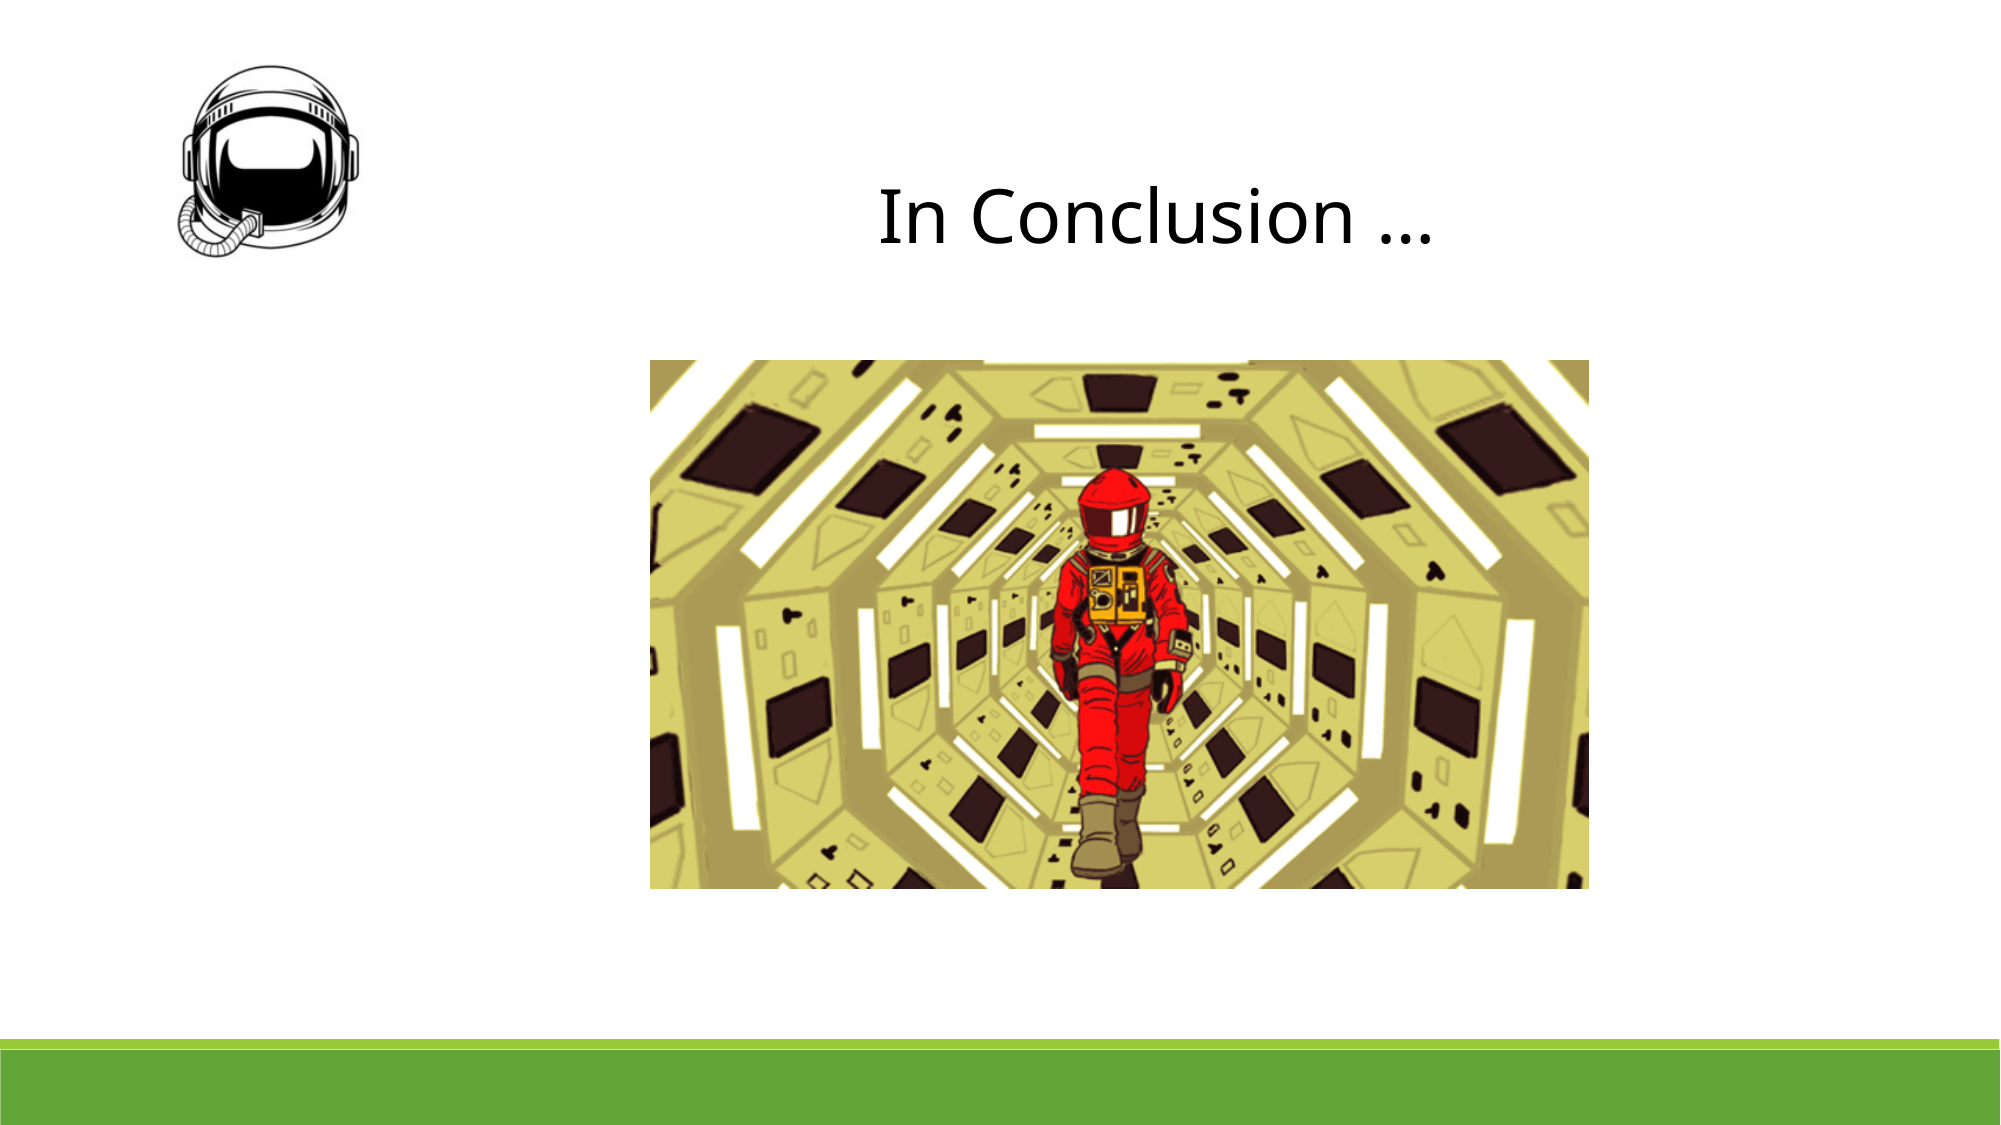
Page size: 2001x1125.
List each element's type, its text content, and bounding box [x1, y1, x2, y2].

picture [650, 360, 1589, 890]
picture [162, 26, 372, 279]
text_box In Conclusion … [254, 161, 2000, 345]
